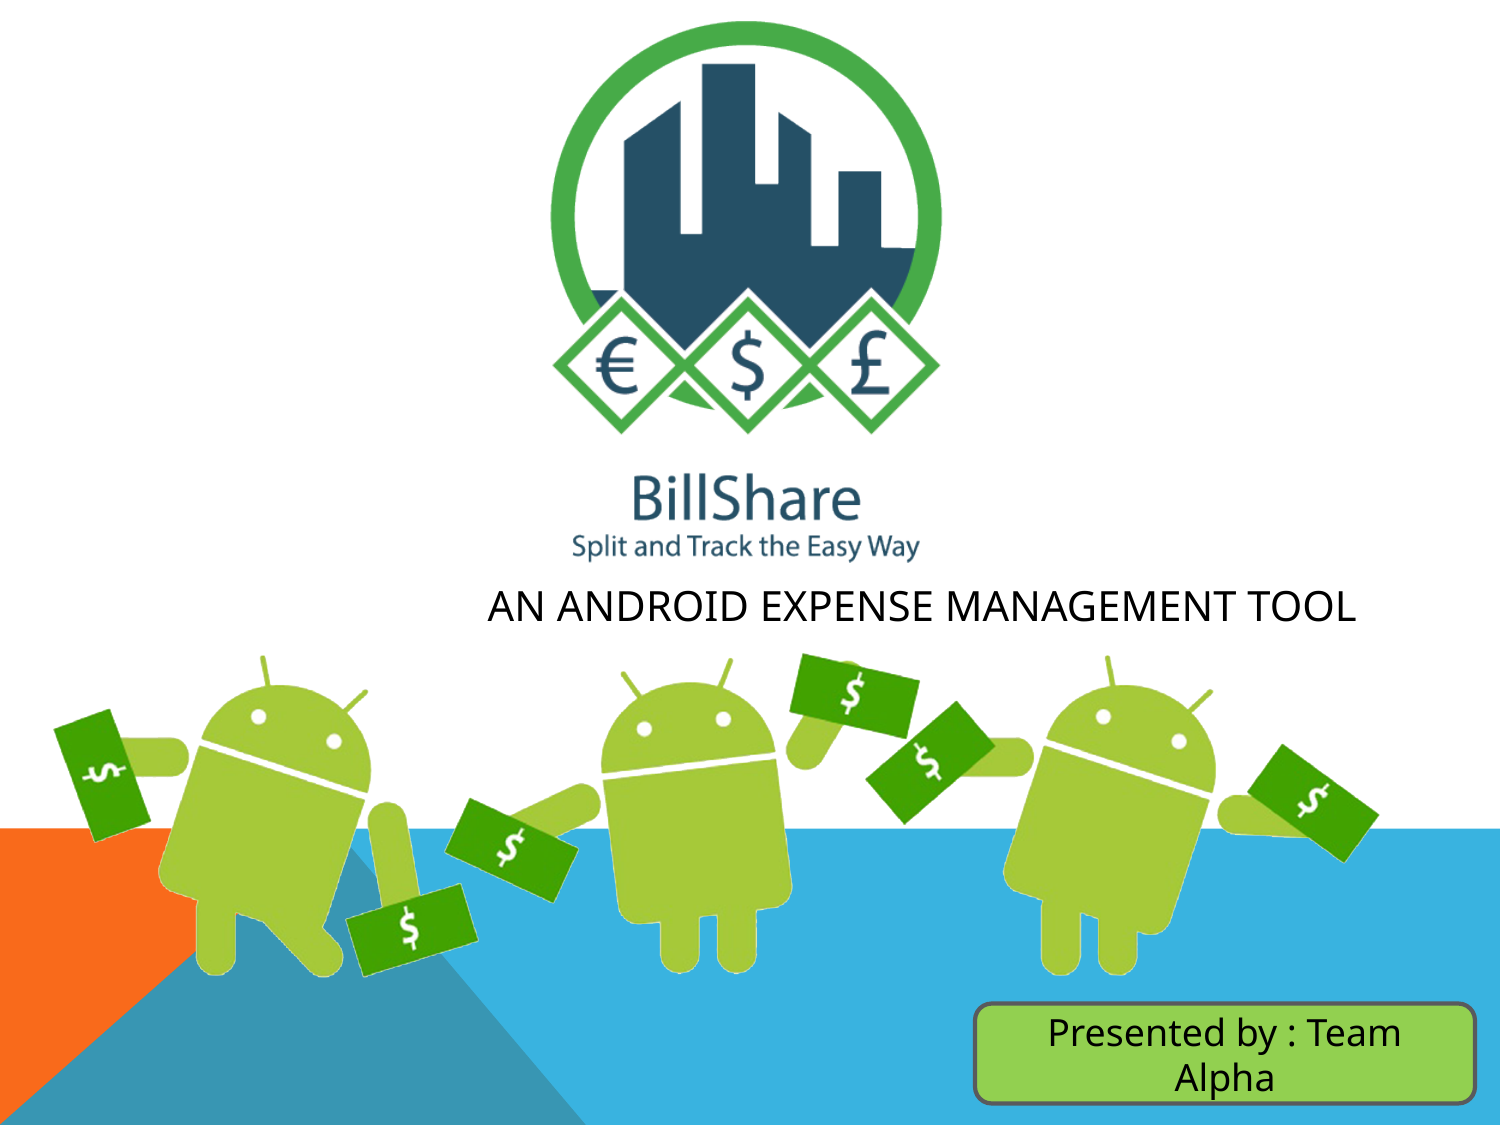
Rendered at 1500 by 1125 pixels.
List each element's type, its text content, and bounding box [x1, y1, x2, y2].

title An android expense management tool [0, 533, 1500, 663]
picture [49, 646, 1390, 988]
text_box Presented by : Team Alpha [972, 1001, 1478, 1106]
picture [543, 21, 951, 563]
